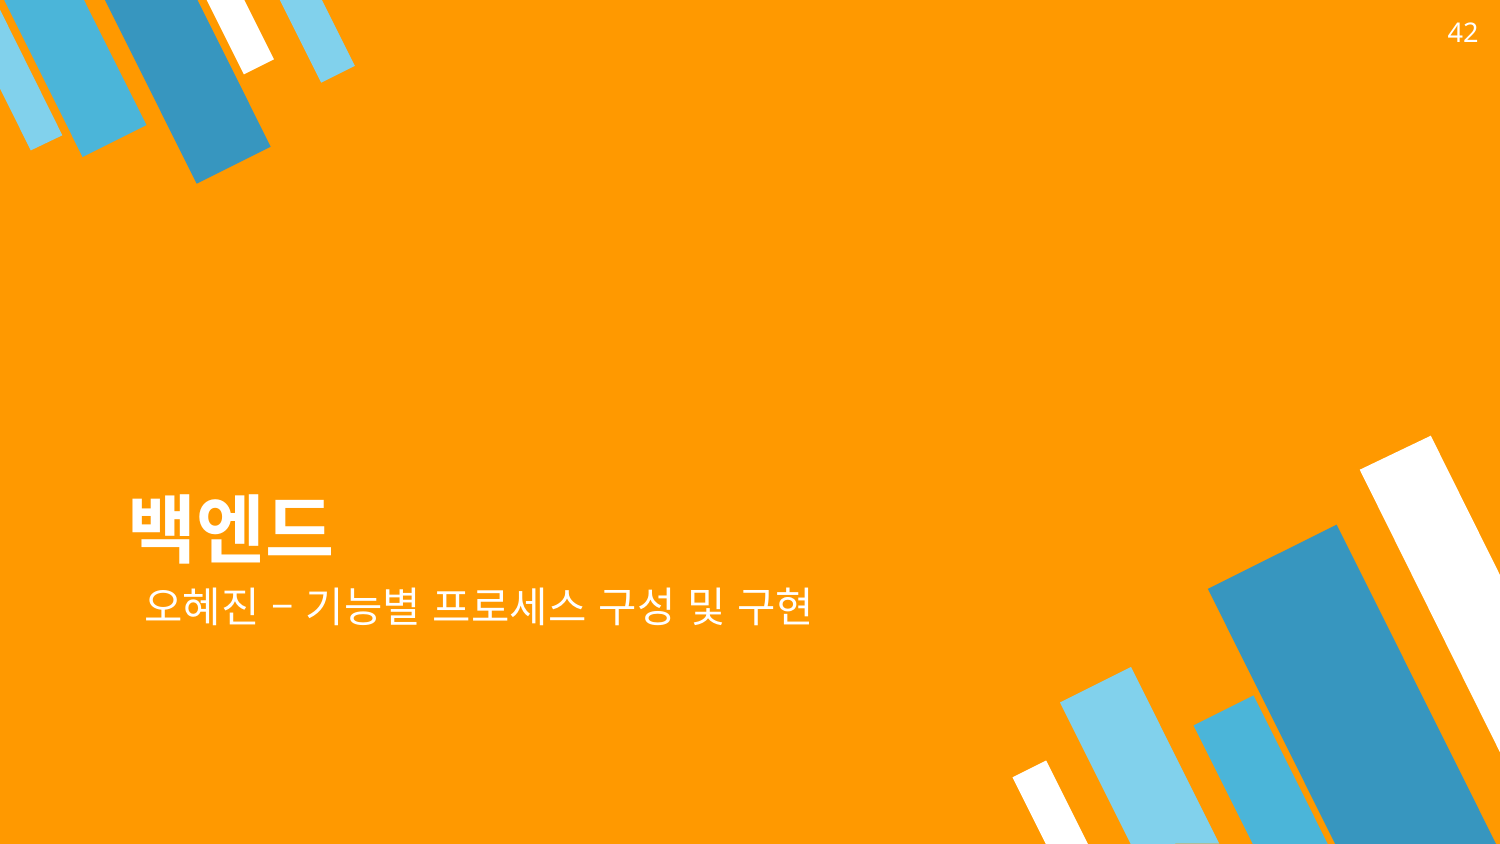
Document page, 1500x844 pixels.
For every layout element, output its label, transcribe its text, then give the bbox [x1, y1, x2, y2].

subtitle 오혜진 – 기능별 프로세스 구성 및 구현 [112, 565, 945, 695]
title 백엔드 [112, 397, 945, 565]
slide_number 42 [1403, 0, 1494, 65]
